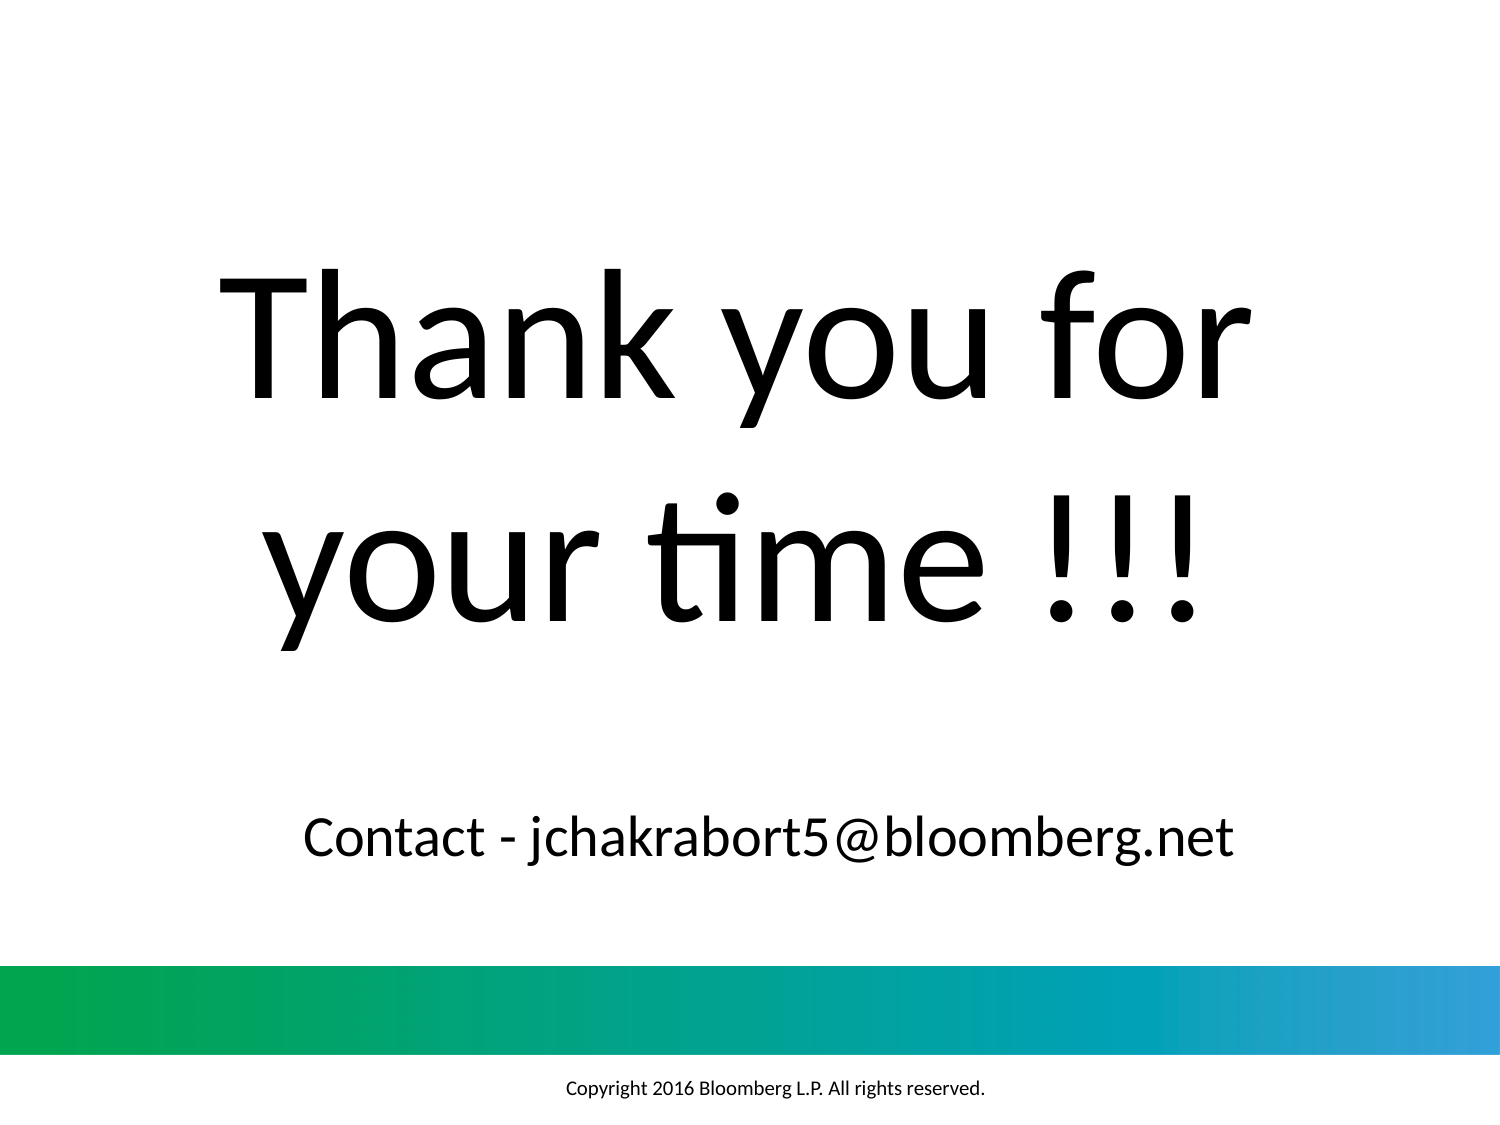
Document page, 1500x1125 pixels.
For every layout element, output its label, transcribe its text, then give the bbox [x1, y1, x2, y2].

text_box Copyright 2016 Bloomberg L.P. All rights reserved. [551, 1067, 1094, 1107]
text_box Contact - jchakrabort5@bloomberg.net [288, 790, 1251, 876]
title Thank you for your time !!! [62, 205, 1413, 668]
